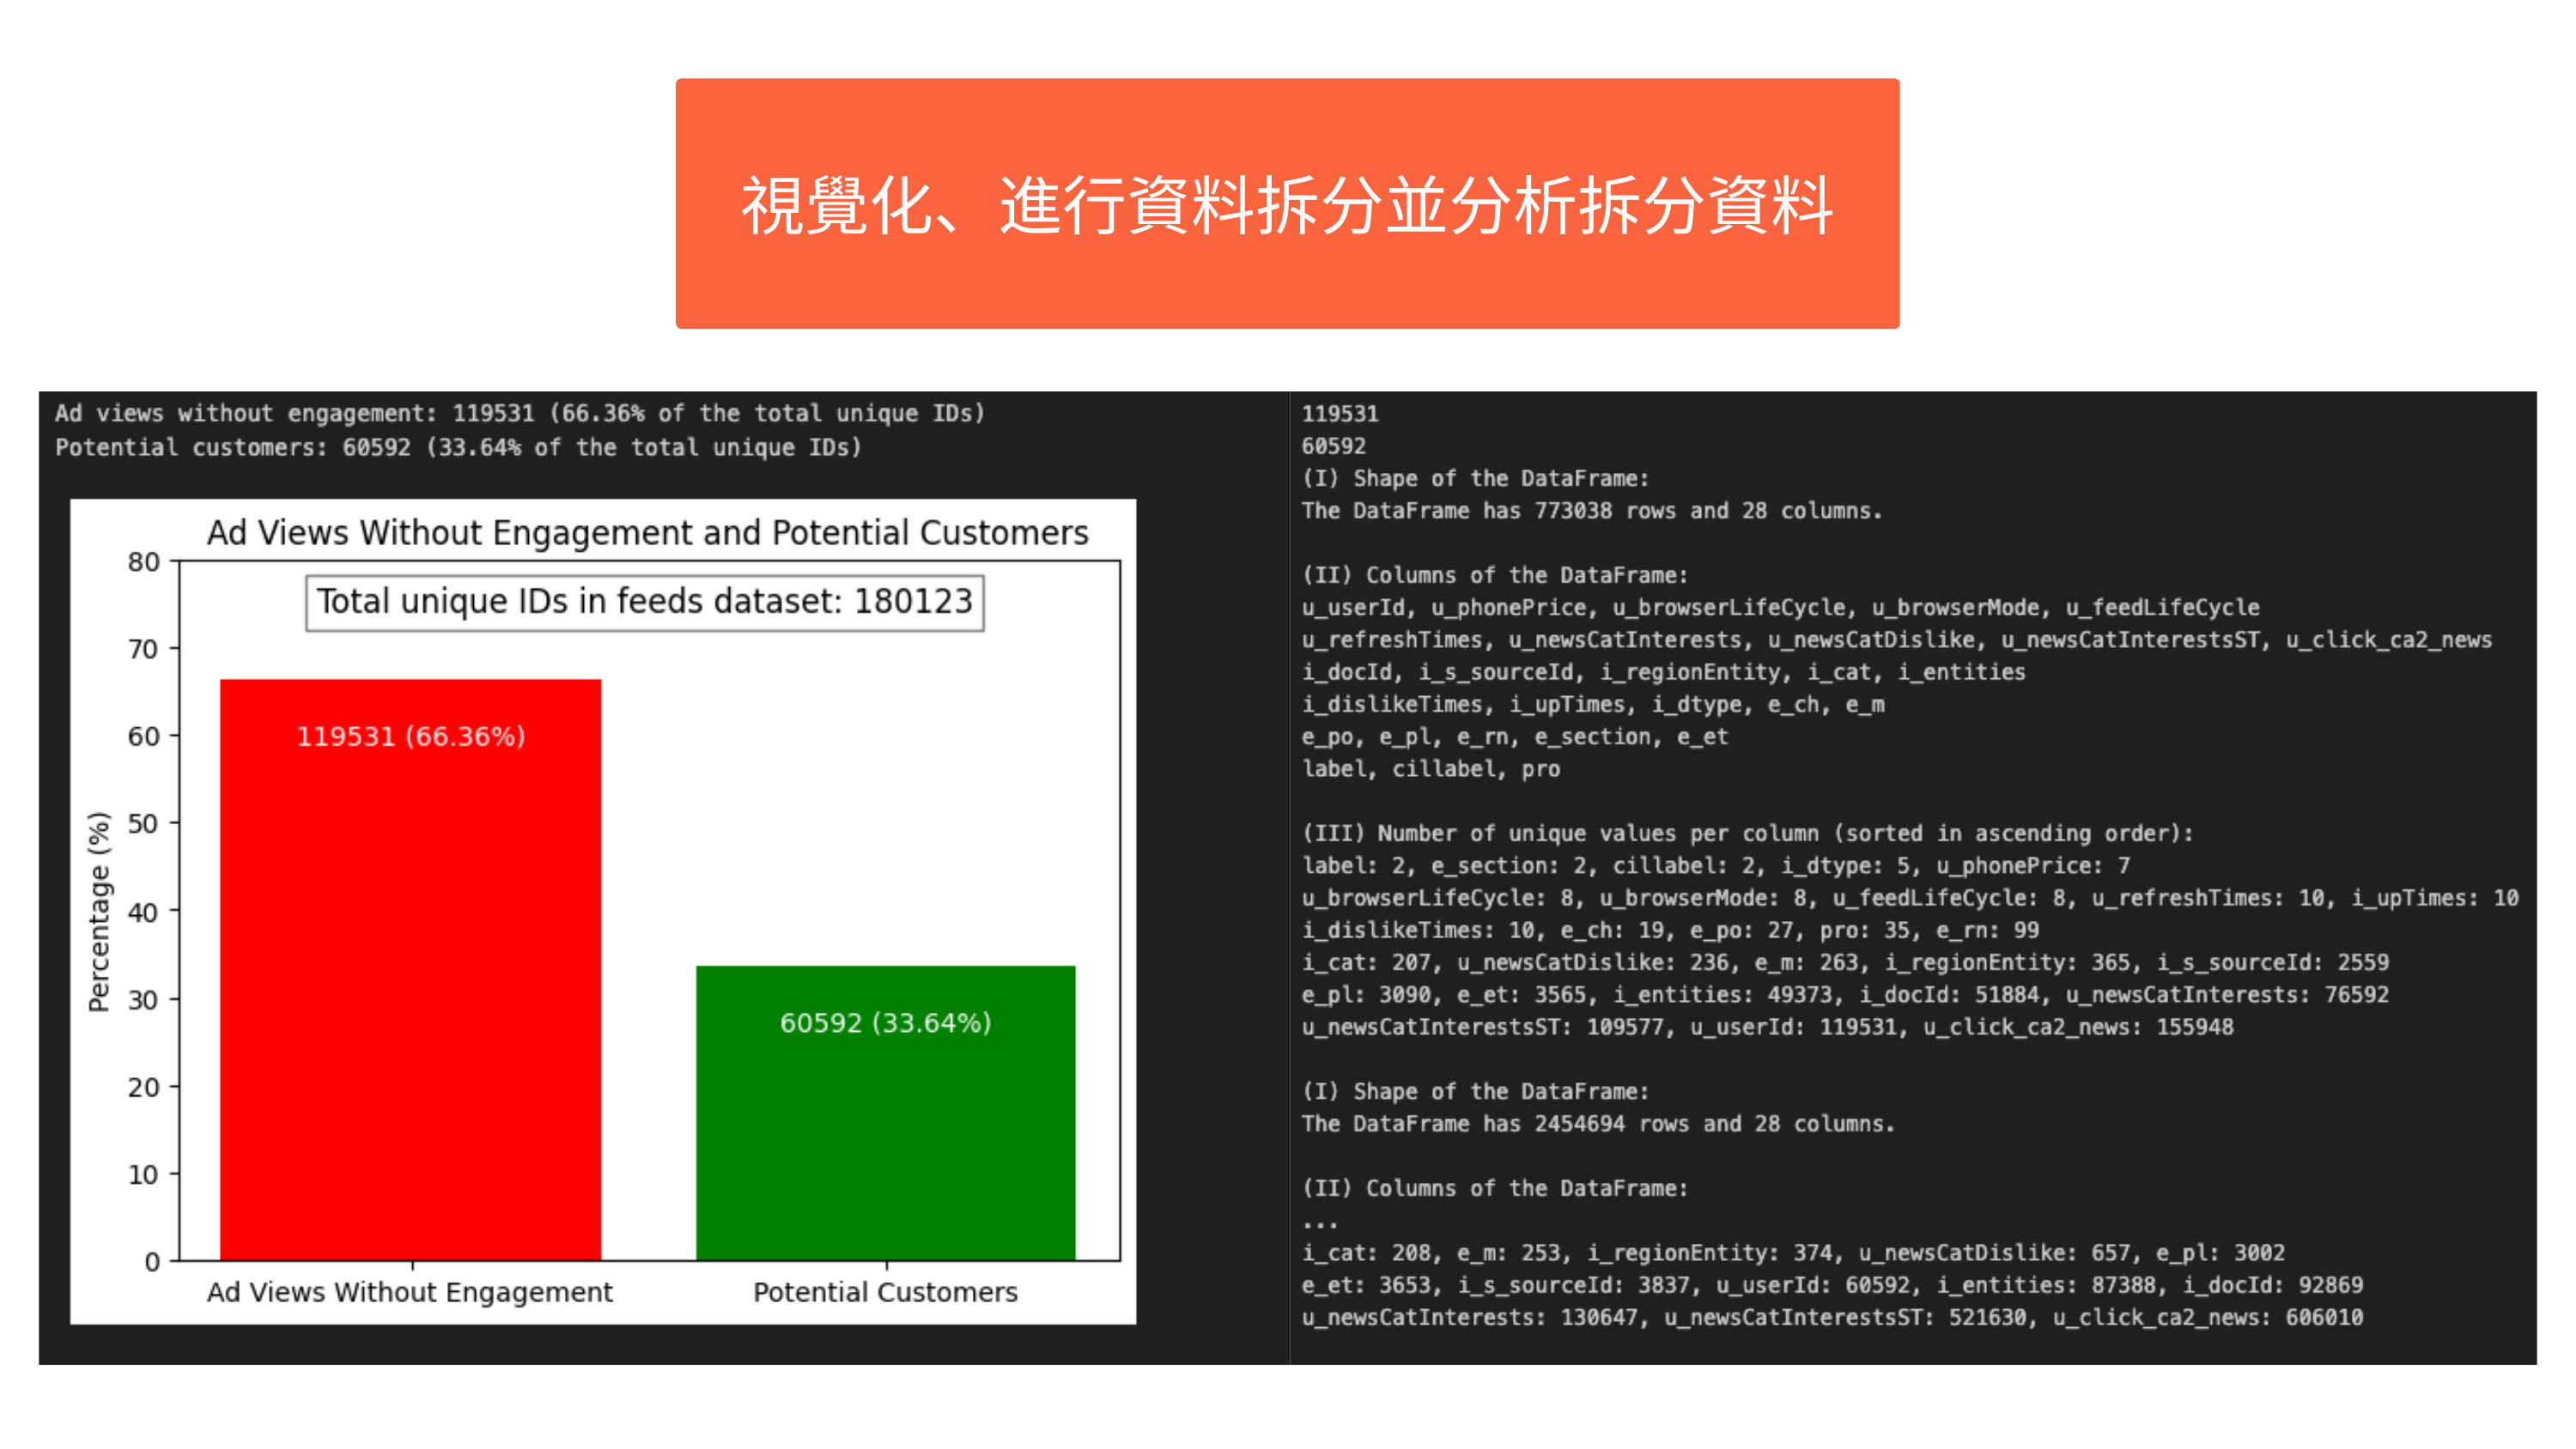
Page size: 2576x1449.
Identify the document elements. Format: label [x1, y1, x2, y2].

text_box [39, 391, 1290, 1365]
text_box [1290, 391, 2537, 1365]
text_box [675, 78, 1900, 330]
